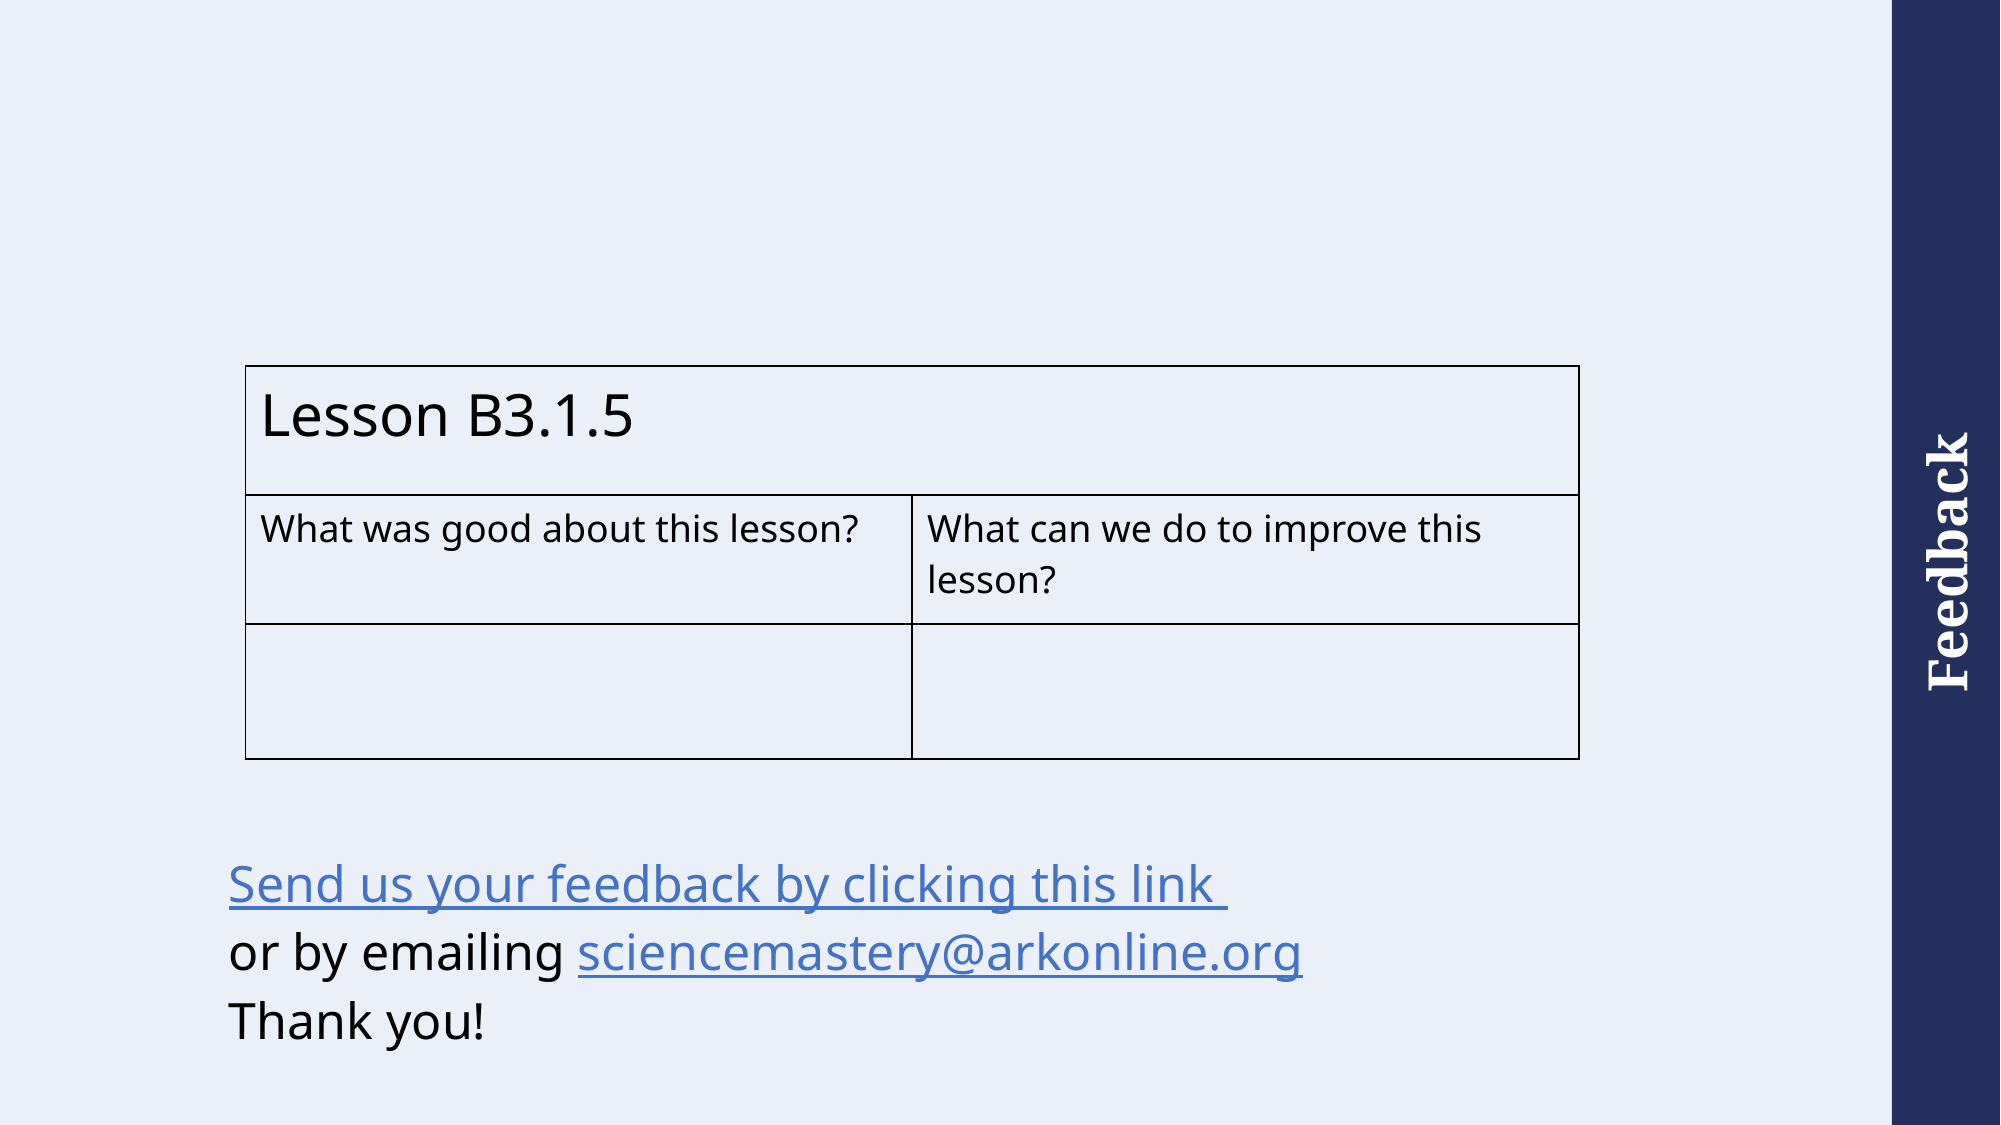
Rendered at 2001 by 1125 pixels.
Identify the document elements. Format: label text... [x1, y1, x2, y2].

table_cell What can we do to improve this lesson? [913, 496, 1578, 623]
table_cell [246, 625, 911, 758]
table_cell What was good about this lesson? [246, 496, 911, 623]
table_header Lesson B3.1.5 [246, 367, 1578, 494]
text_box Send us your feedback by clicking this link or by emailing sciencemastery@arkonline.org Thank you! [214, 845, 1803, 1057]
table_cell [913, 625, 1578, 758]
